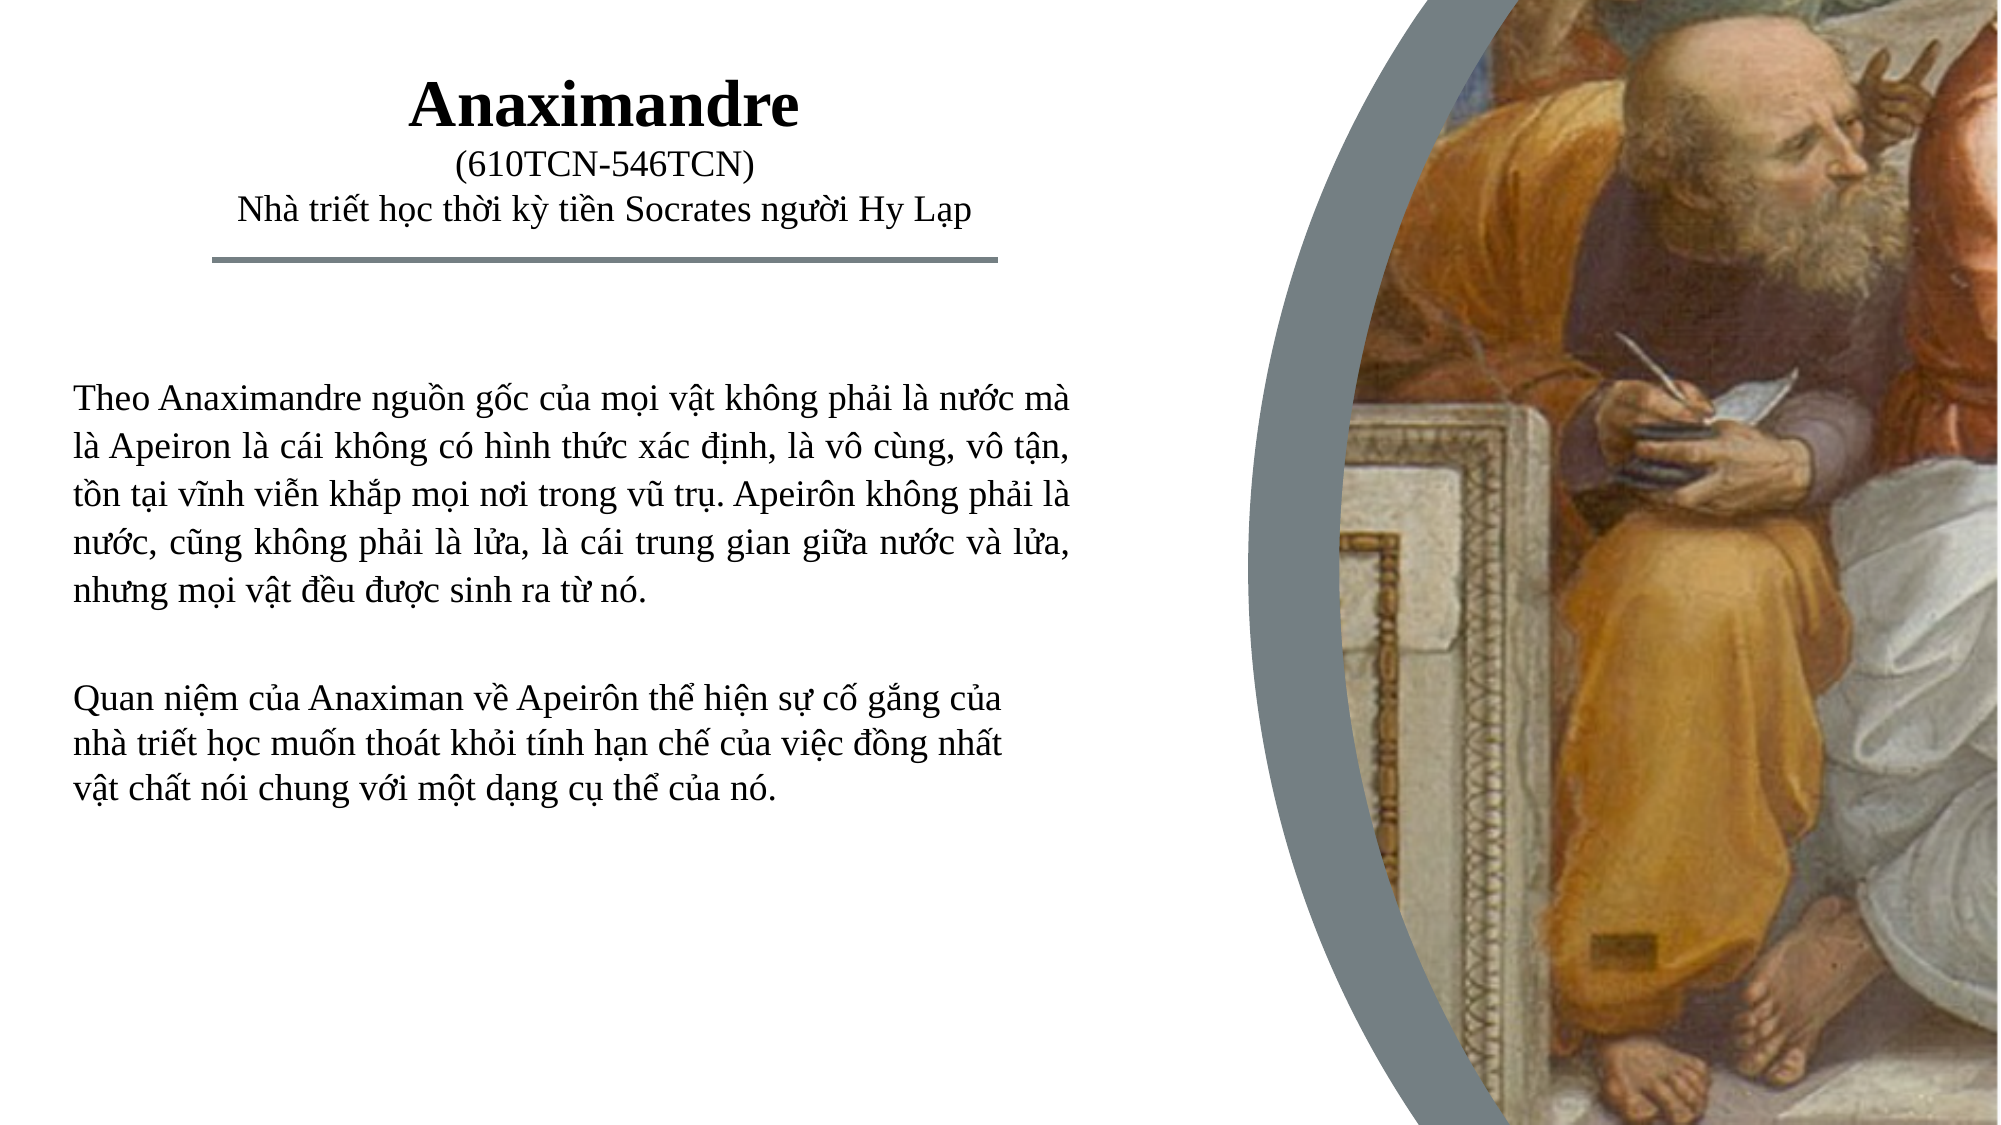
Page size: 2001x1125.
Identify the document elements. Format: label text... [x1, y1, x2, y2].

text_box Anaximandre (610TCN-546TCN) Nhà triết học thời kỳ tiền Socrates người Hy Lạp [176, 51, 1034, 237]
picture [1339, 0, 2000, 1125]
text_box Theo Anaximandre nguồn gốc của mọi vật không phải là nước mà là Apeiron là cái không có hình thức xác định, là vô cùng, vô tận, tồn tại vĩnh viễn khắp mọi nơi trong vũ trụ. Apeirôn không phải là nước, cũng không phải là lửa, là cái trung gian giữa nước và lửa, nhưng mọi vật đều được sinh ra từ nó. [58, 362, 1087, 618]
text_box [1247, 151, 1339, 987]
text_box Quan niệm của Anaximan về Apeirôn thể hiện sự cố gắng của nhà triết học muốn thoát khỏi tính hạn chế của việc đồng nhất vật chất nói chung với một dạng cụ thể của nó. [58, 665, 1059, 816]
